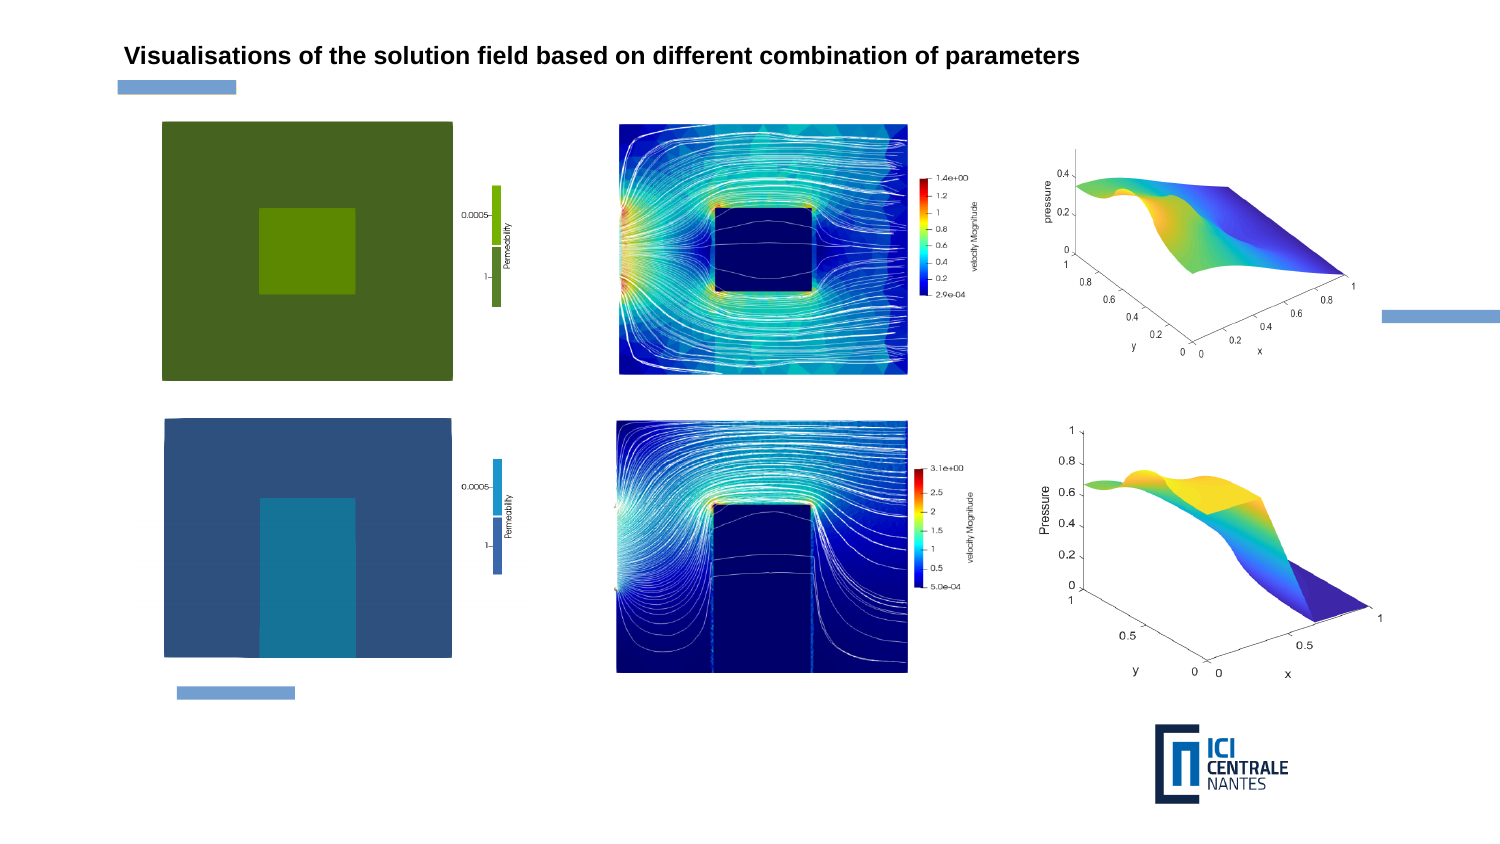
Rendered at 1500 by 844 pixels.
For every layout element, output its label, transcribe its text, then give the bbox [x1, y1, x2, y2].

text_box Visualisations of the solution field based on different combination of parameters [109, 32, 1098, 77]
picture [1151, 720, 1317, 807]
picture [0, 0, 1500, 705]
